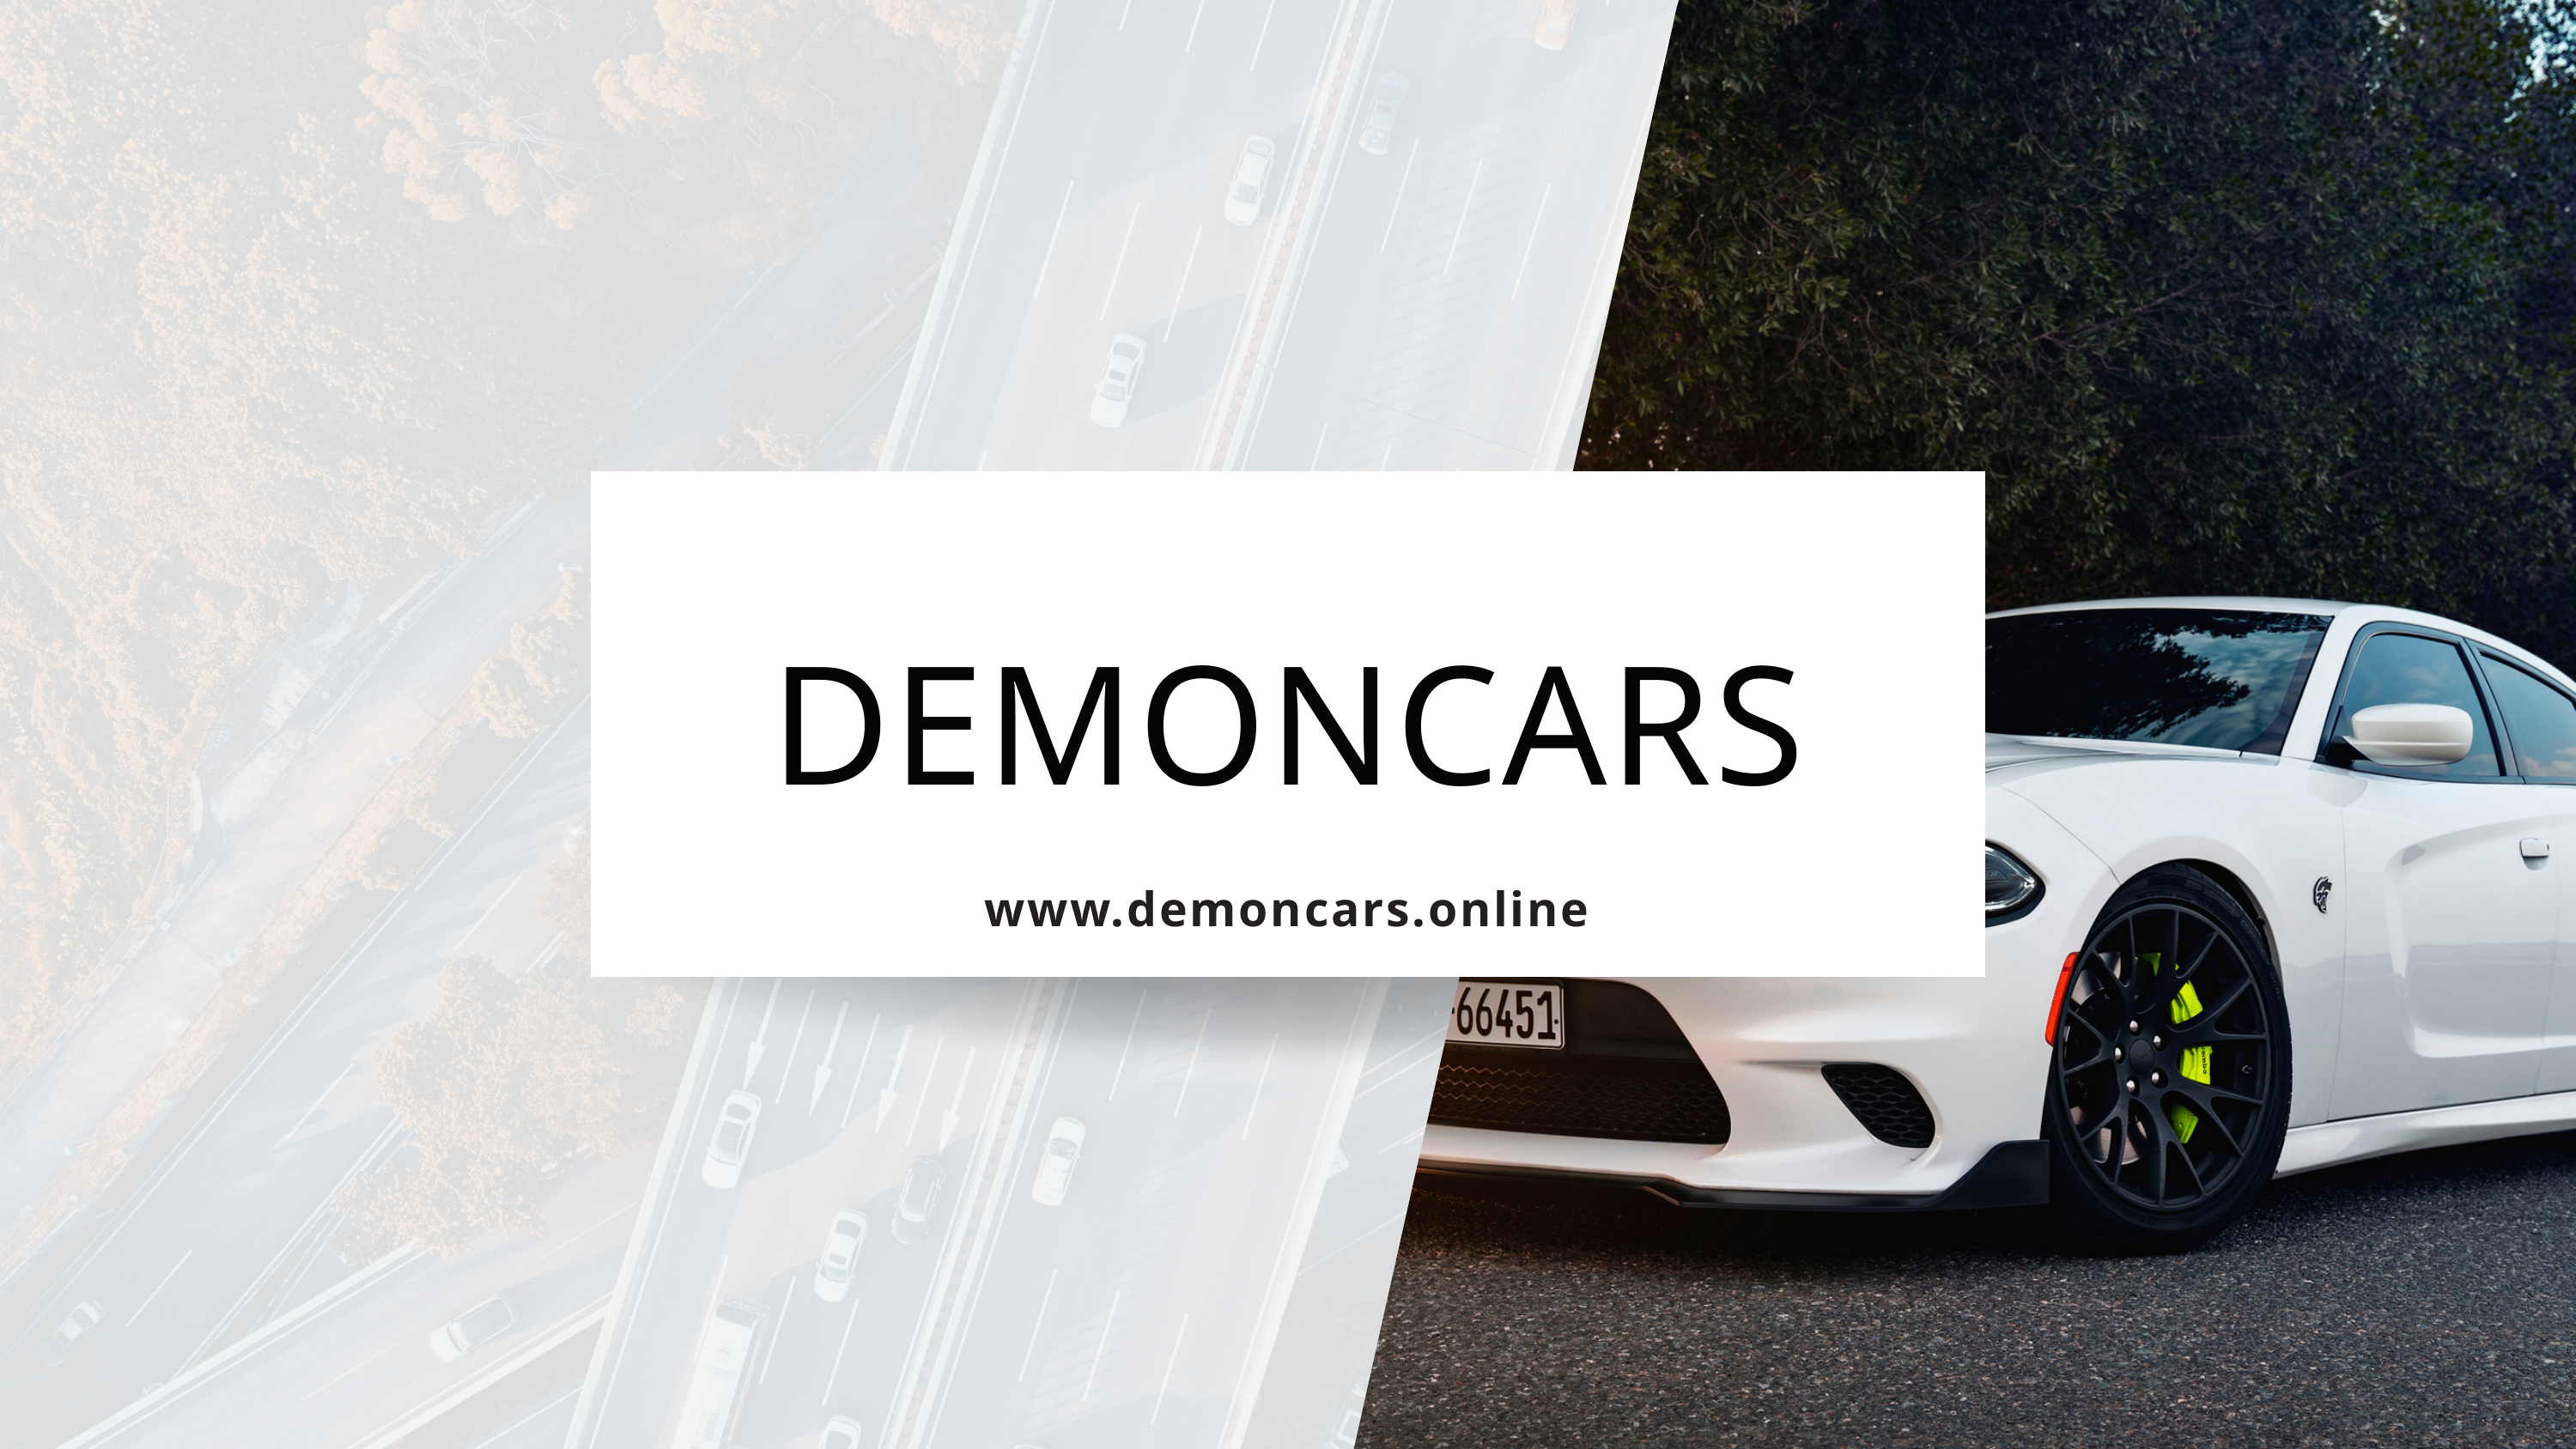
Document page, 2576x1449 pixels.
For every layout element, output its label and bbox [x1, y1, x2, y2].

text_box [590, 471, 1986, 978]
text_box [0, 0, 1348, 1449]
text_box [1350, 0, 2576, 1449]
text_box [597, 987, 1346, 1073]
